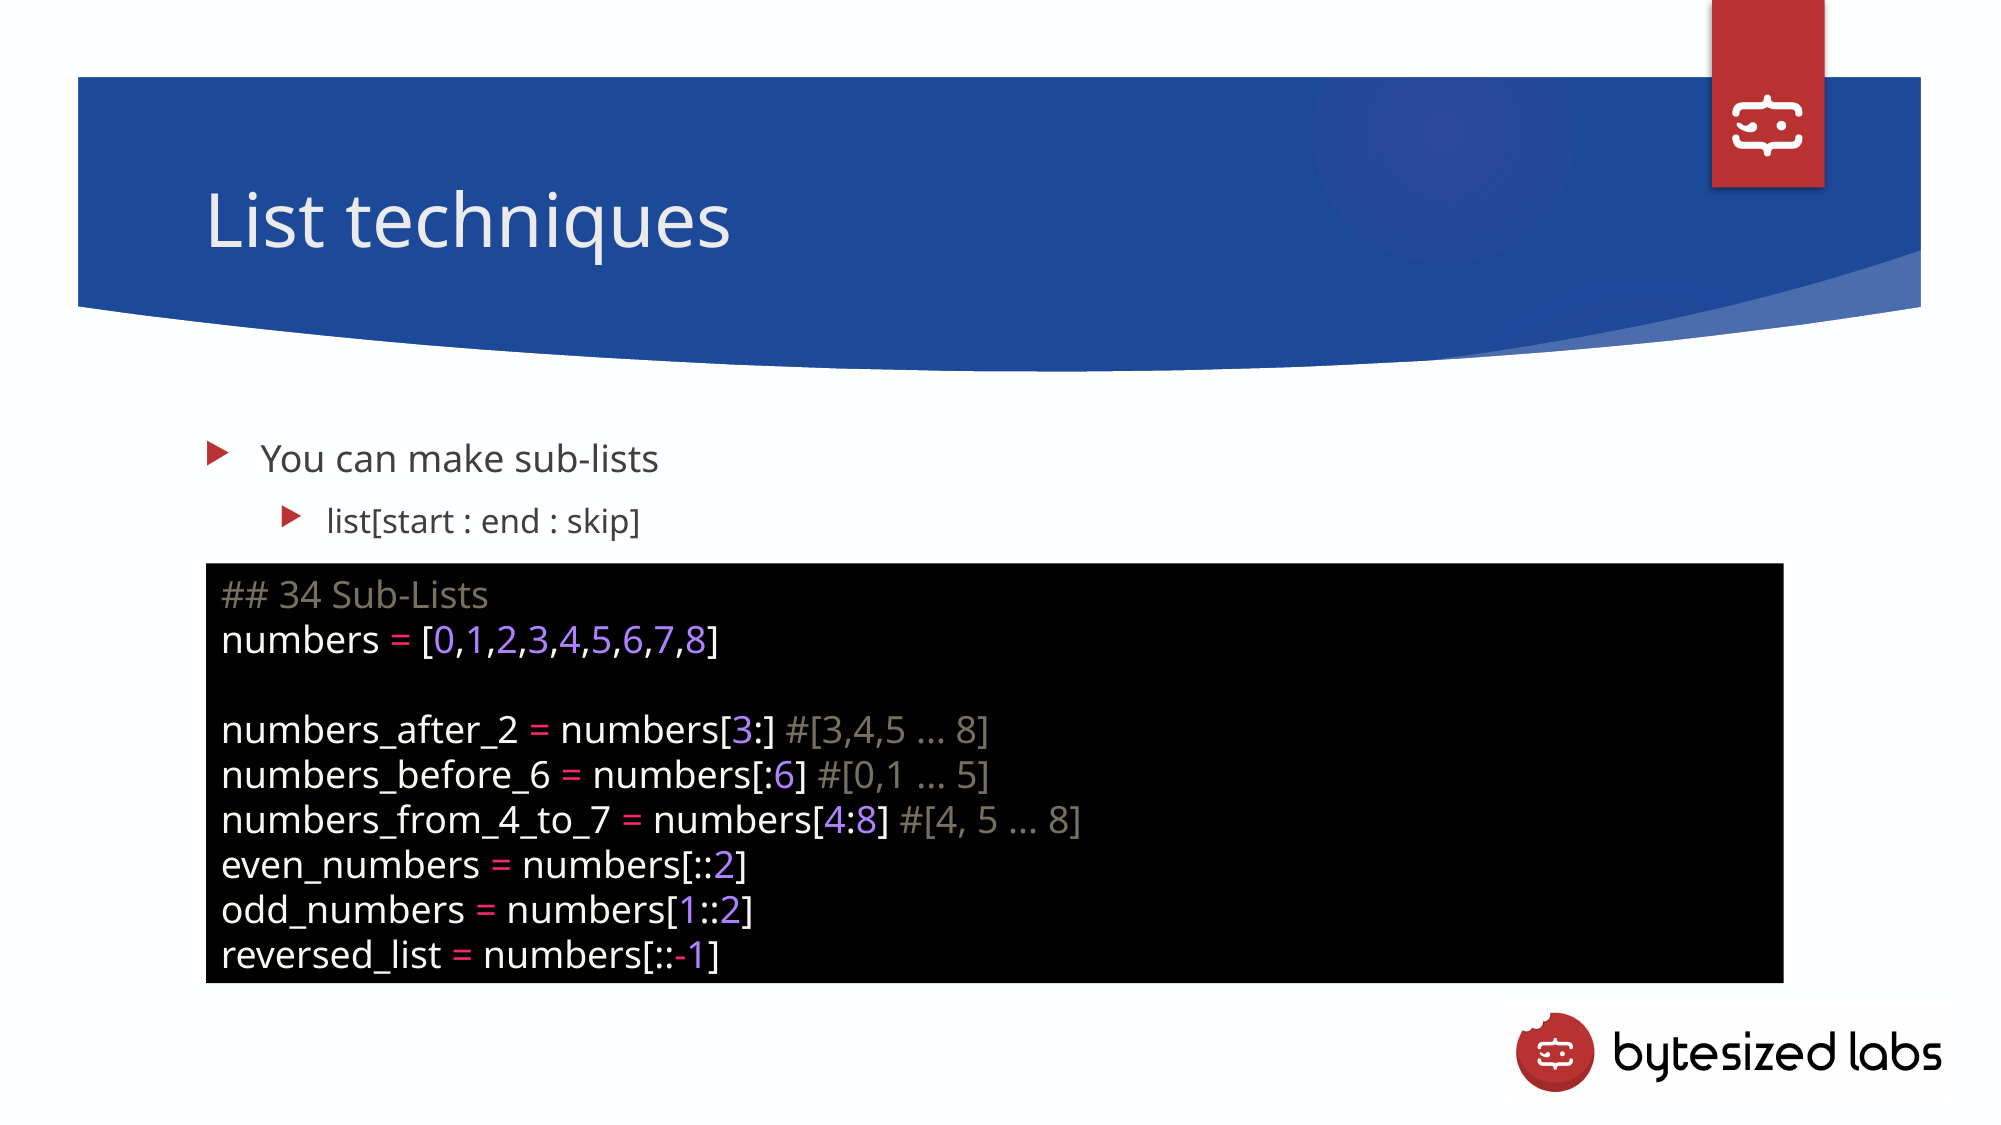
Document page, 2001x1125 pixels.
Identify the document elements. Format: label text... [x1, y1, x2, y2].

picture [1727, 92, 1807, 160]
list You can make sub-lists list[start : end : skip] [189, 427, 1638, 988]
text_box ## 34 Sub-Lists numbers = [0,1,2,3,4,5,6,7,8] numbers_after_2 = numbers[3:] #[3,4,5 ... 8] numbers_before_6 = numbers[:6] #[0,1 ... 5] numbers_from_4_to_7 = numbers[4:8] #[4, 5 ... 8] even_numbers = numbers[::2] odd_numbers = numbers[1::2] reversed_list = numbers[::-1] [206, 563, 1784, 984]
title List techniques [189, 159, 1627, 276]
picture [1509, 1007, 1947, 1099]
